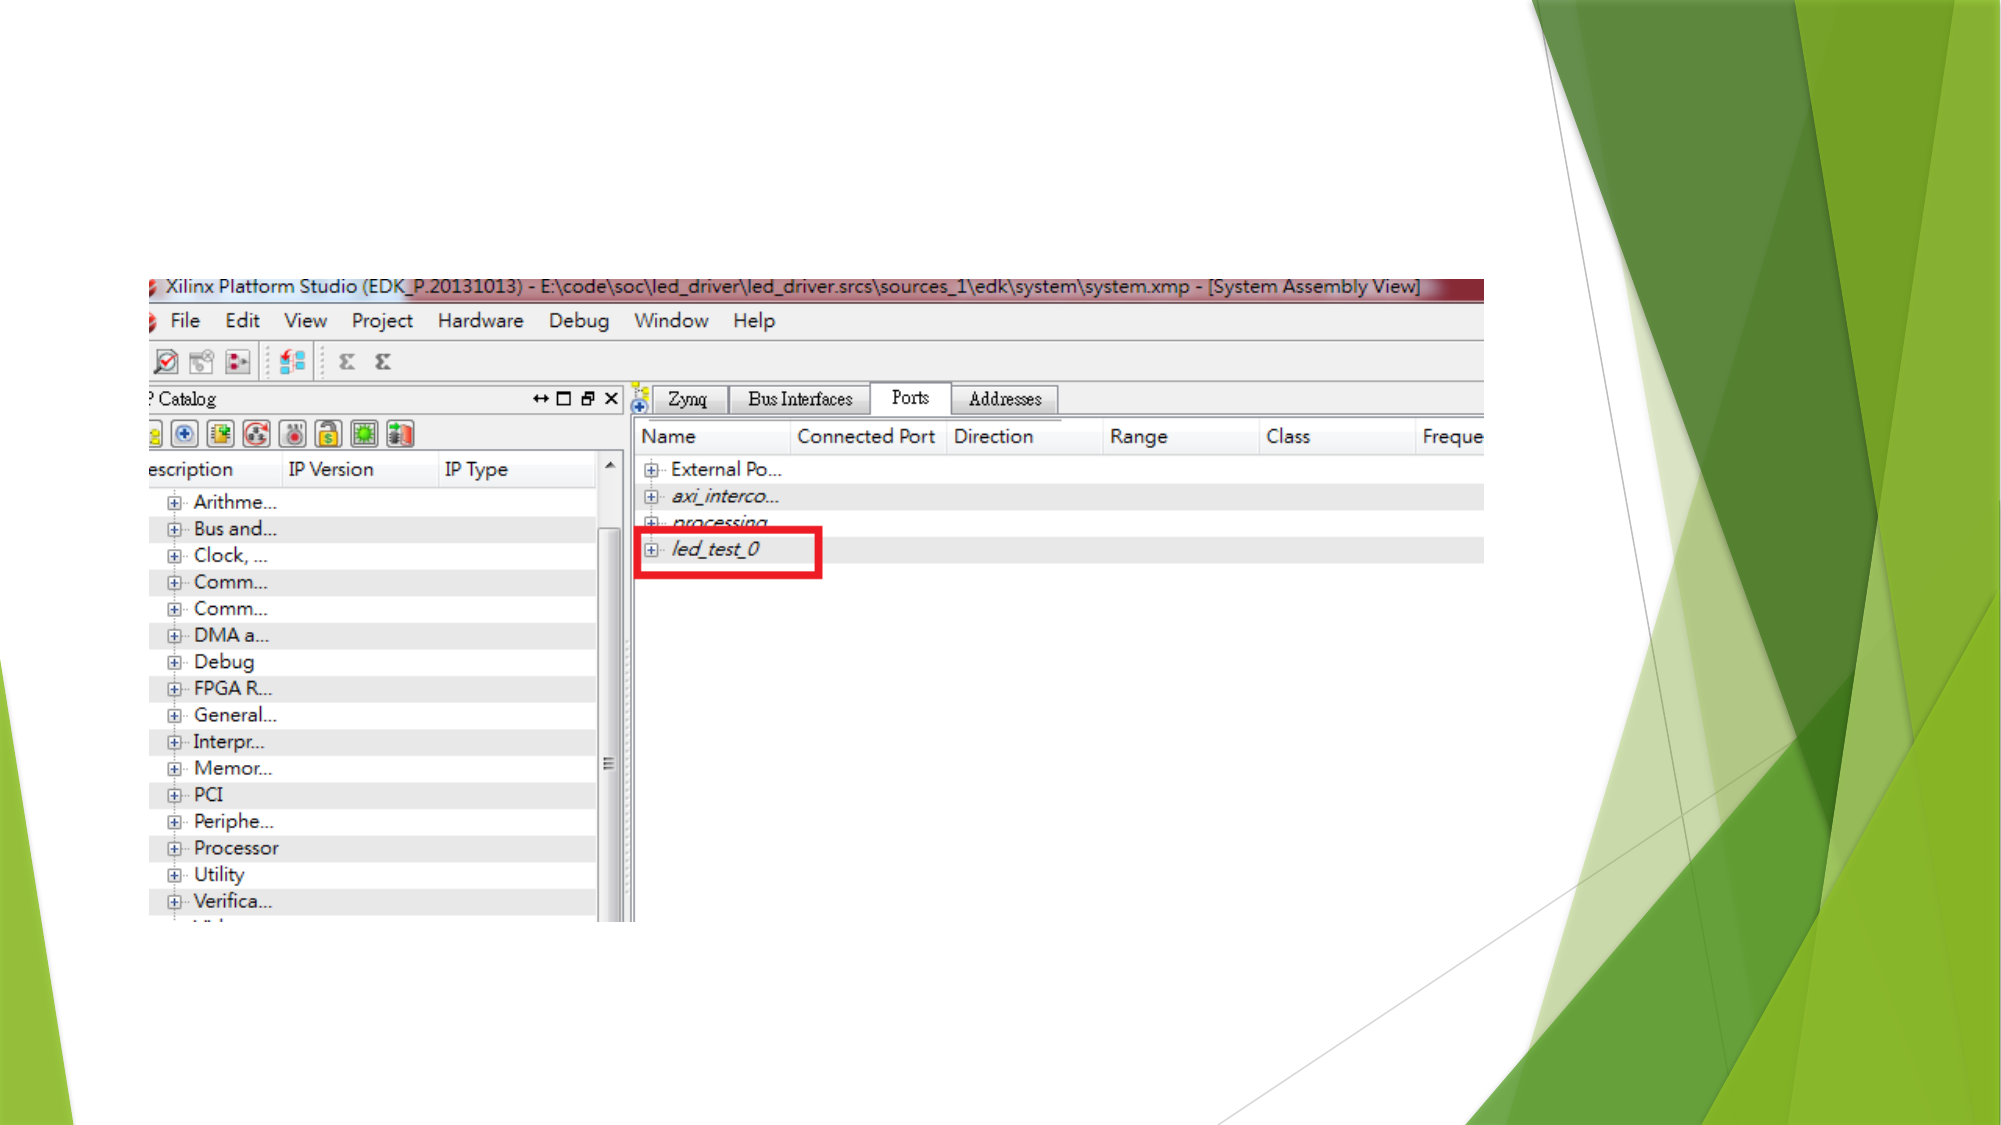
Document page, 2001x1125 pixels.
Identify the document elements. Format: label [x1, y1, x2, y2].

picture [148, 278, 1484, 923]
